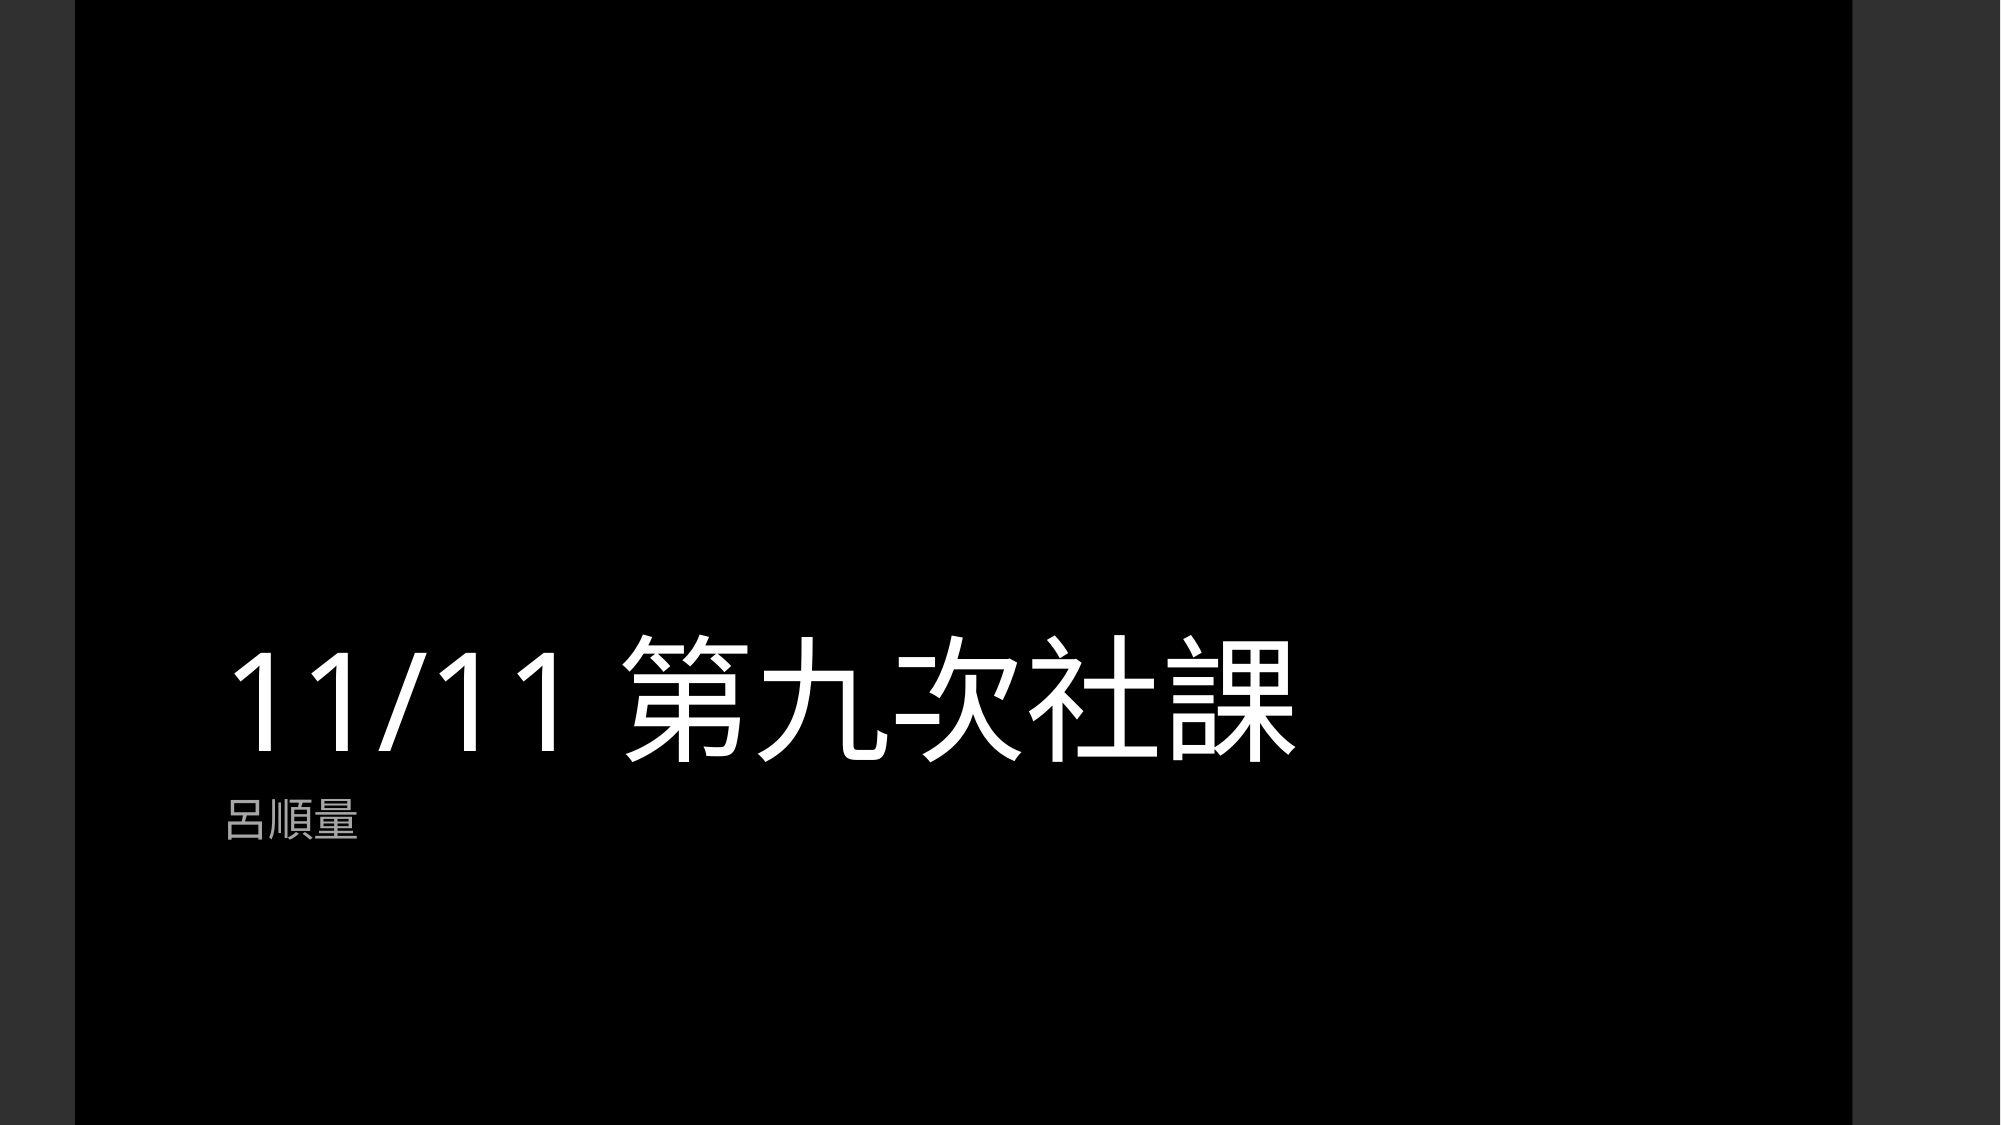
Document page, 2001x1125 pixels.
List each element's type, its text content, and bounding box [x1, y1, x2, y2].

title 11/11第九次社課 [206, 124, 1752, 787]
subtitle 呂順量 [206, 787, 1752, 1065]
